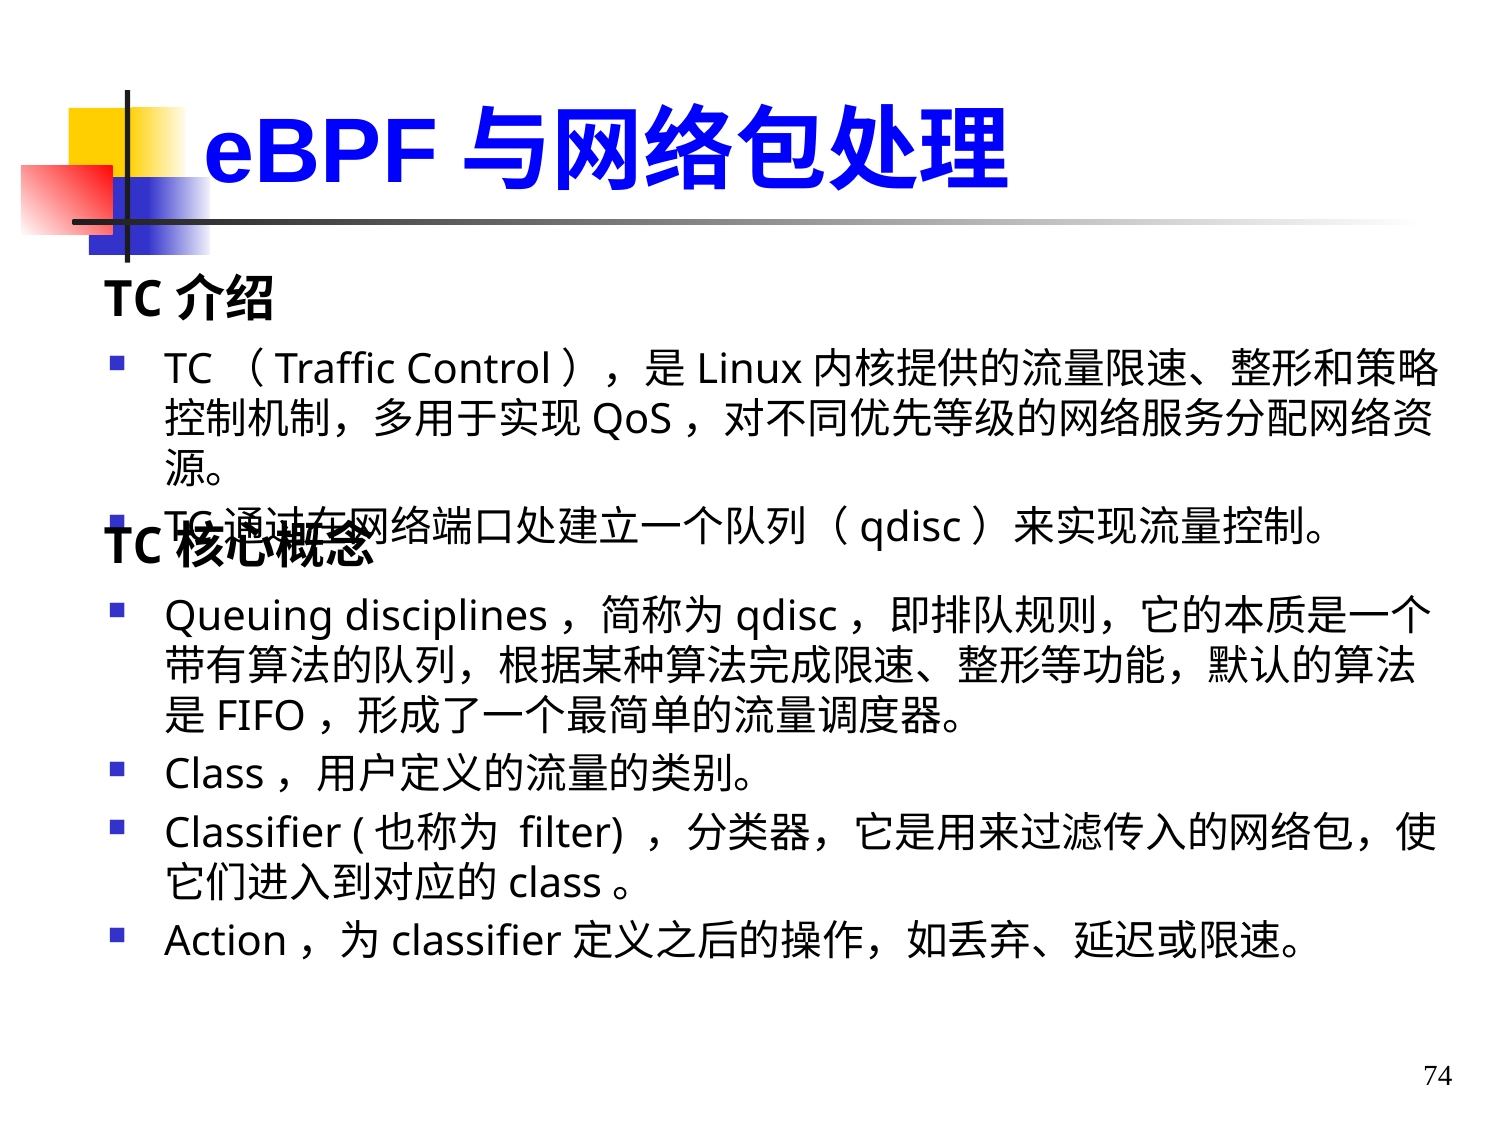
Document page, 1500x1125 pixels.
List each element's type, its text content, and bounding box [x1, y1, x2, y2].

slide_number 74 [1155, 1024, 1468, 1100]
text_box Queuing disciplines，简称为qdisc，即排队规则，它的本质是一个带有算法的队列，根据某种算法完成限速、整形等功能，默认的算法是FIFO，形成了一个最简单的流量调度器。 Class，用户定义的流量的类别。 Classifier (也称为 filter) ，分类器，它是用来过滤传入的网络包，使它们进入到对应的class。 Action，为classifier定义之后的操作，如丢弃、延迟或限速。 [93, 581, 1468, 1000]
text_box eBPF与网络包处理 [188, 35, 1468, 208]
text_box TC核心概念 [88, 506, 963, 582]
text_box TC（Traffic Control），是Linux内核提供的流量限速、整形和策略控制机制，多用于实现QoS，对不同优先等级的网络服务分配网络资源。 TC通过在网络端口处建立一个队列（qdisc）来实现流量控制。 [93, 334, 1468, 507]
text_box TC介绍 [88, 259, 963, 335]
